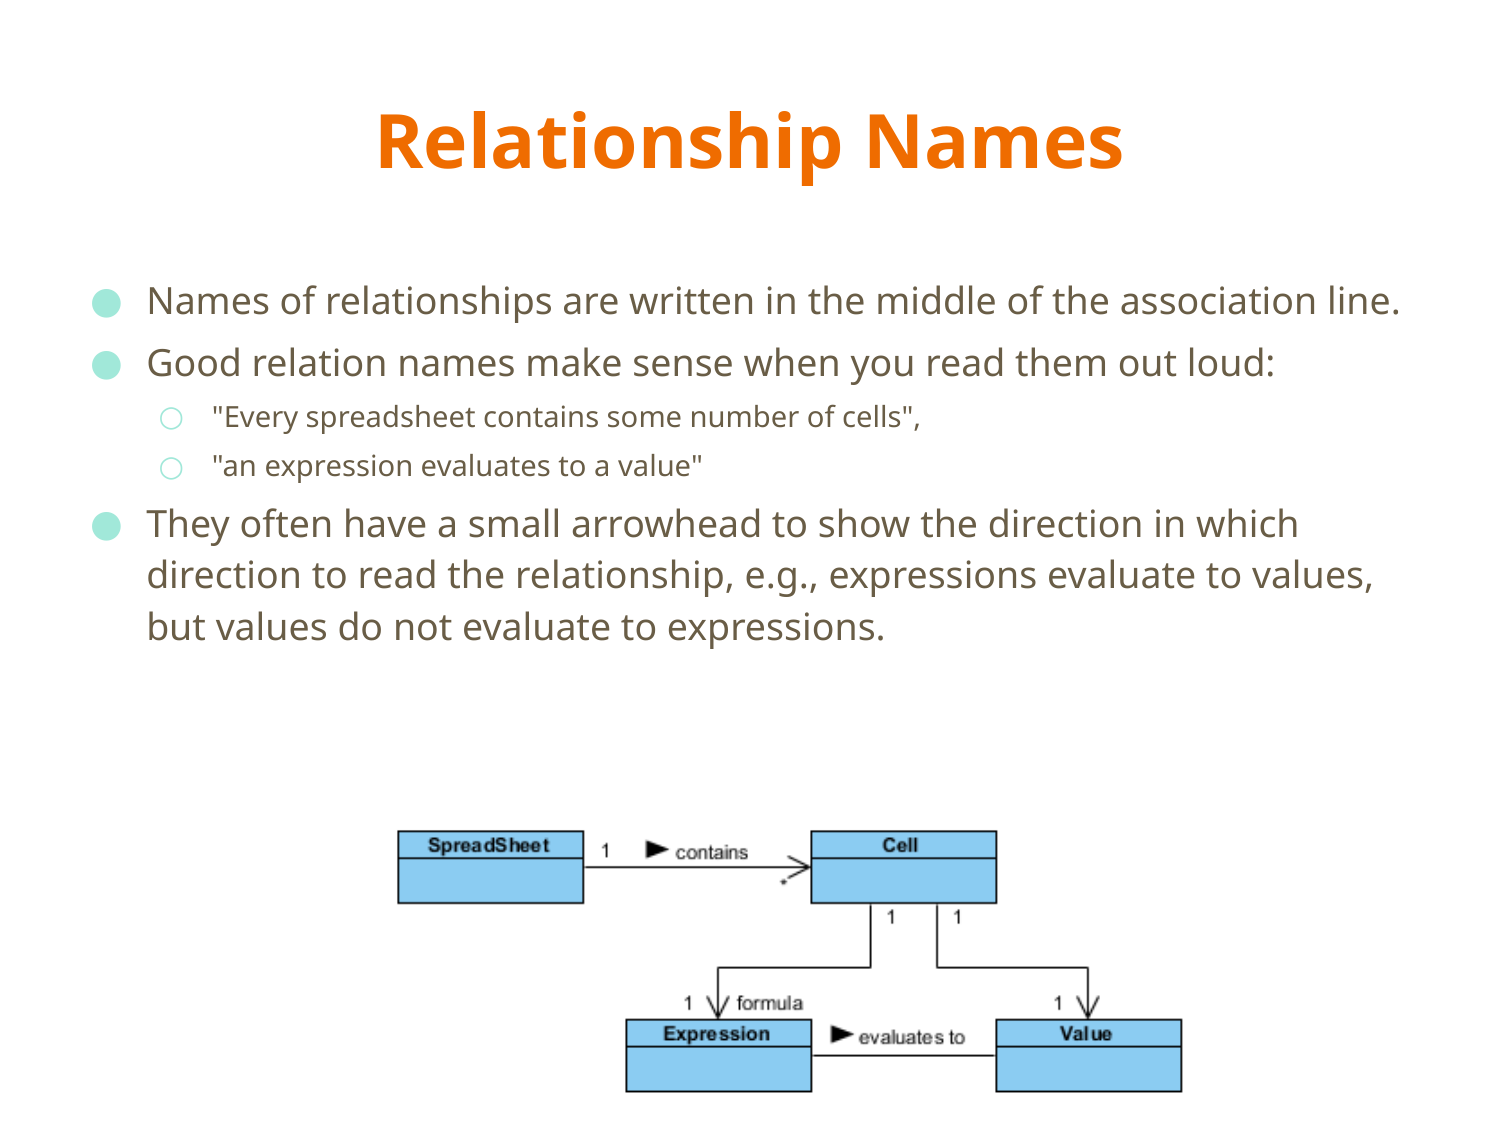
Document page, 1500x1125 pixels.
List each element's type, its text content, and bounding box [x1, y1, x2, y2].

title Relationship Names [75, 45, 1425, 233]
list Names of relationships are written in the middle of the association line. Good relation names make sense when you read them out loud: "Every spreadsheet contains some number of cells", "an expression evaluates to a value" They often have a small arrowhead to show the direction in which direction to read the relationship, e.g., expressions evaluate to values, but values do not evaluate to expressions. [75, 262, 1425, 825]
picture [387, 819, 1188, 1101]
